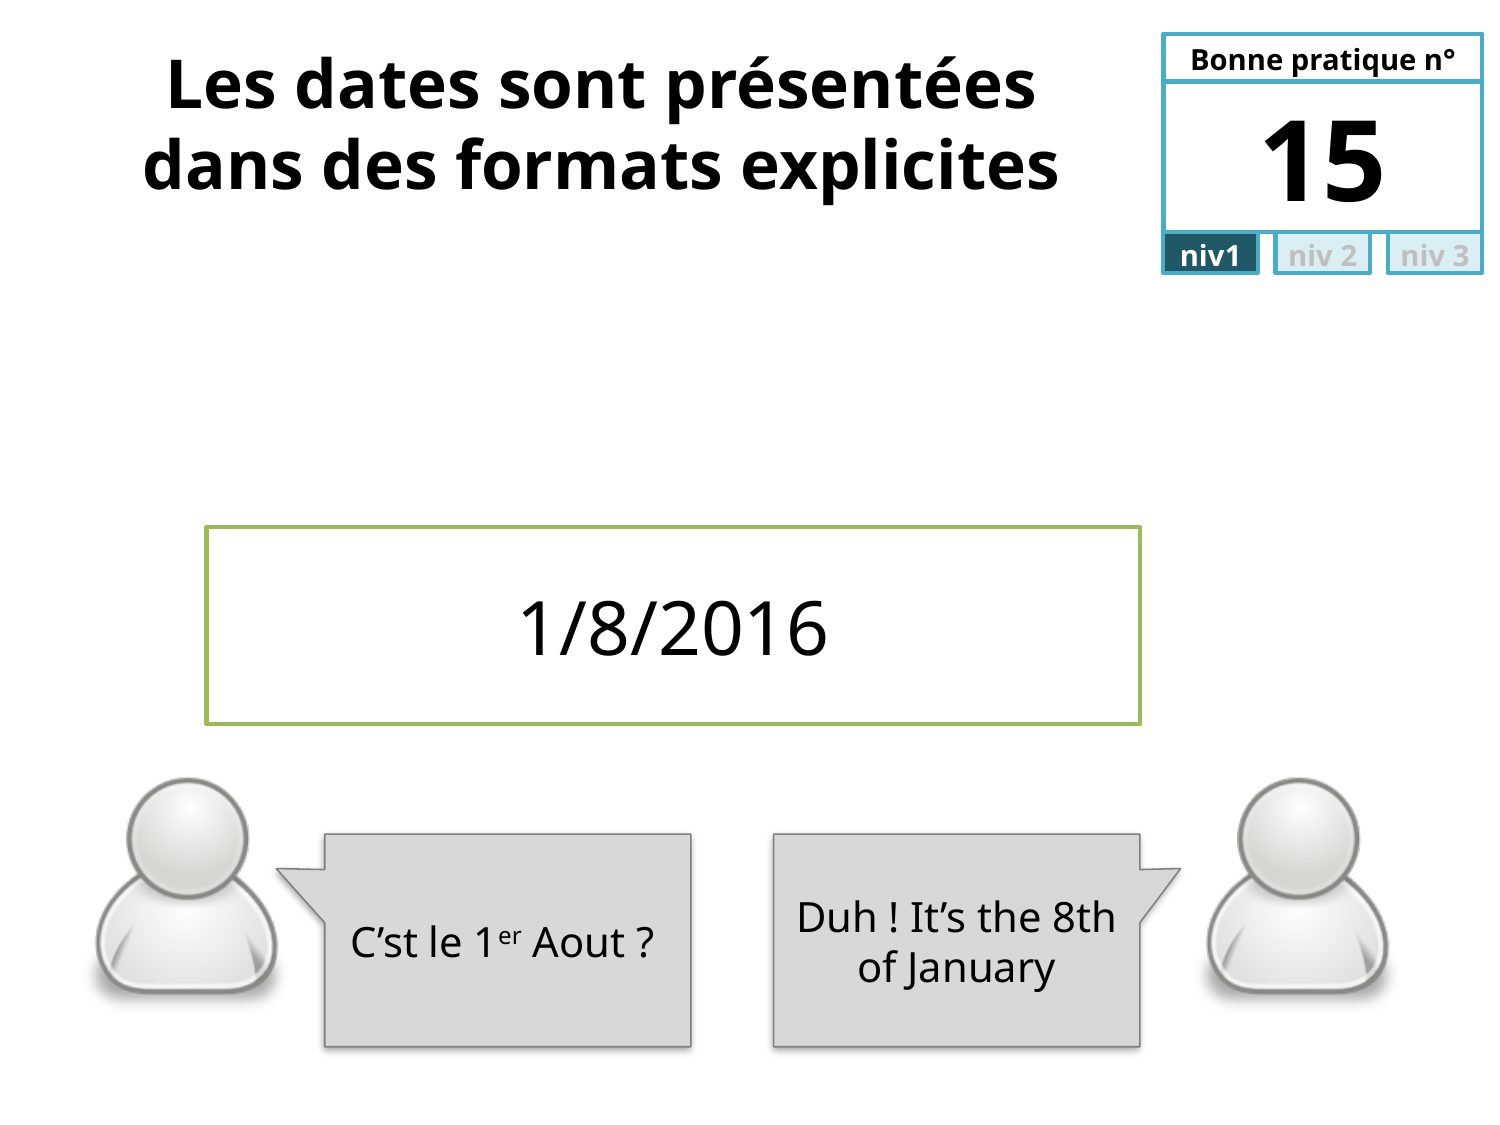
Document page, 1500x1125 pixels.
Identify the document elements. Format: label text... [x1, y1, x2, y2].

text_box C’st le 1er Aout ? [313, 834, 691, 1047]
picture [1174, 774, 1419, 1019]
text_box 1/8/2016 [206, 527, 1140, 724]
picture [64, 774, 309, 1019]
title Les dates sont présentées dans des formats explicites [75, 33, 1128, 222]
text_box Duh ! It’s the 8th of January [773, 834, 1169, 1047]
list 15 [1161, 79, 1484, 234]
